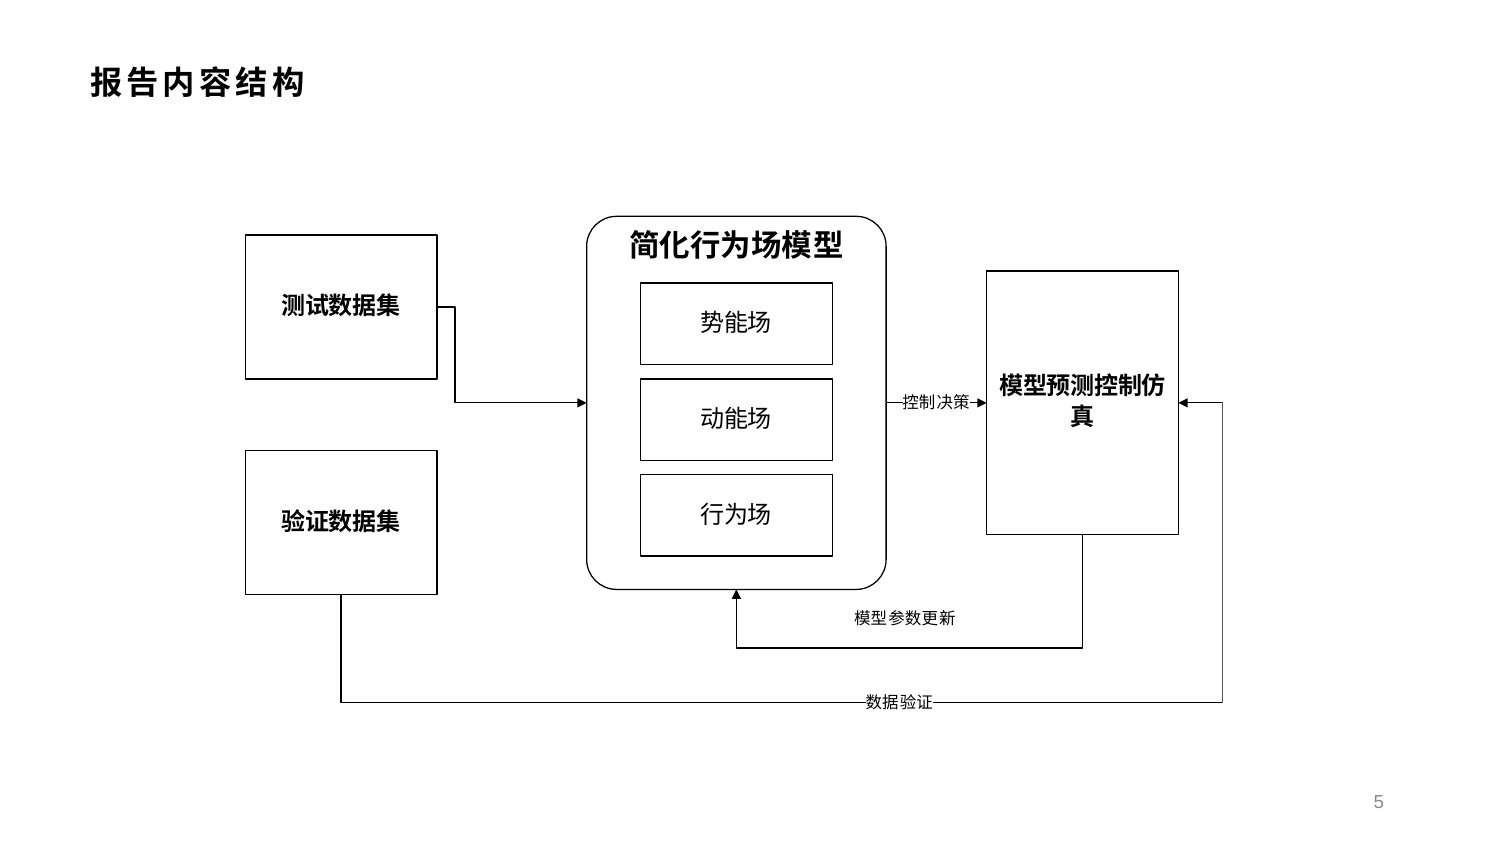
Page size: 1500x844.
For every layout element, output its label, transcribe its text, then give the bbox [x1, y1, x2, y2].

title 报告内容结构 [81, 54, 1419, 110]
slide_number 5 [1353, 782, 1392, 819]
picture [242, 213, 1223, 720]
